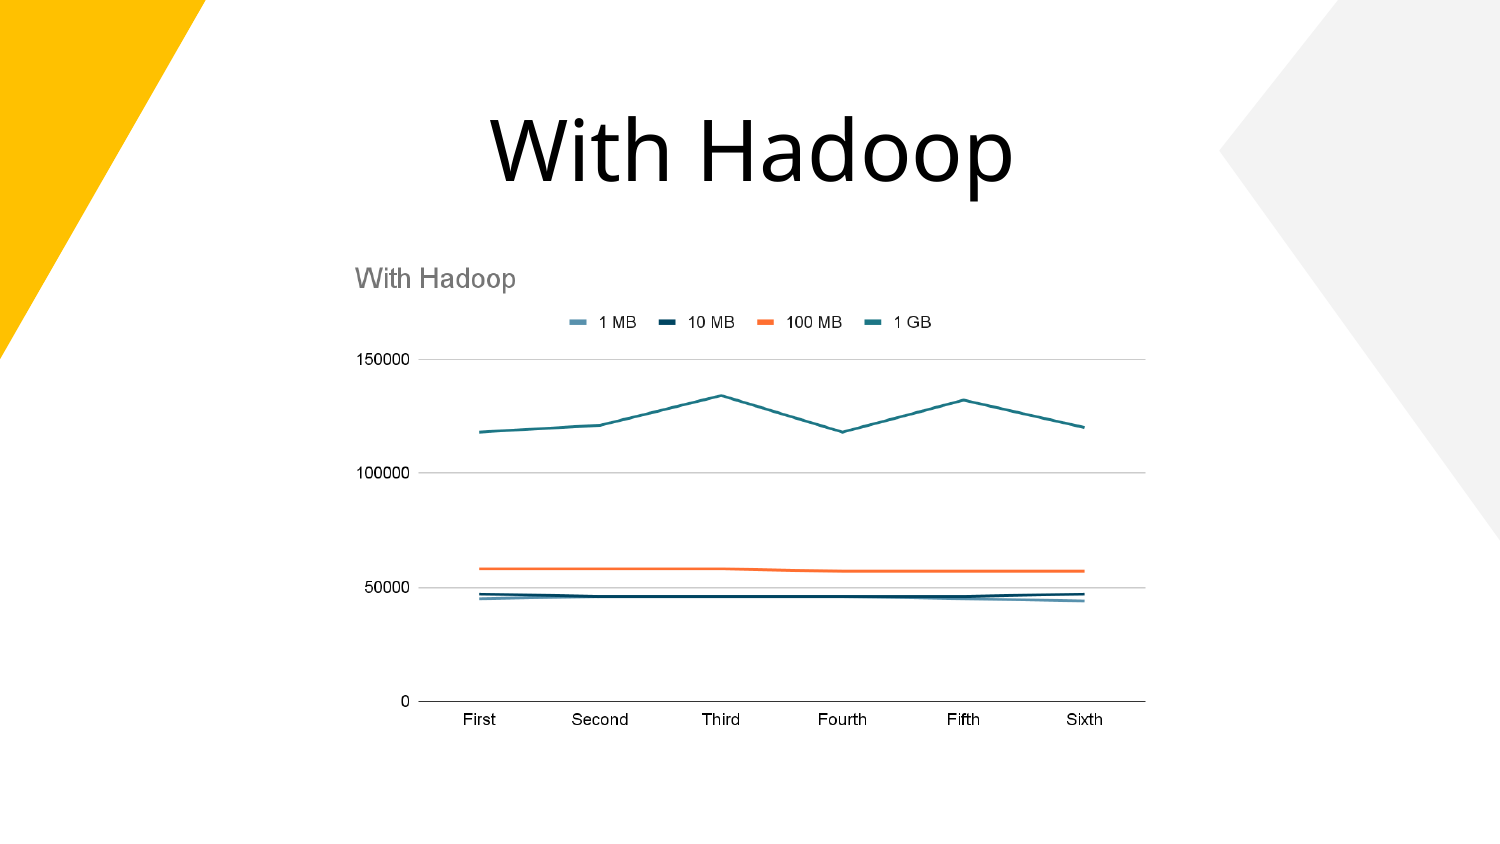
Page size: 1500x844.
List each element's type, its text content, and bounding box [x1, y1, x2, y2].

title With Hadoop [88, 80, 1418, 175]
picture [329, 235, 1171, 756]
